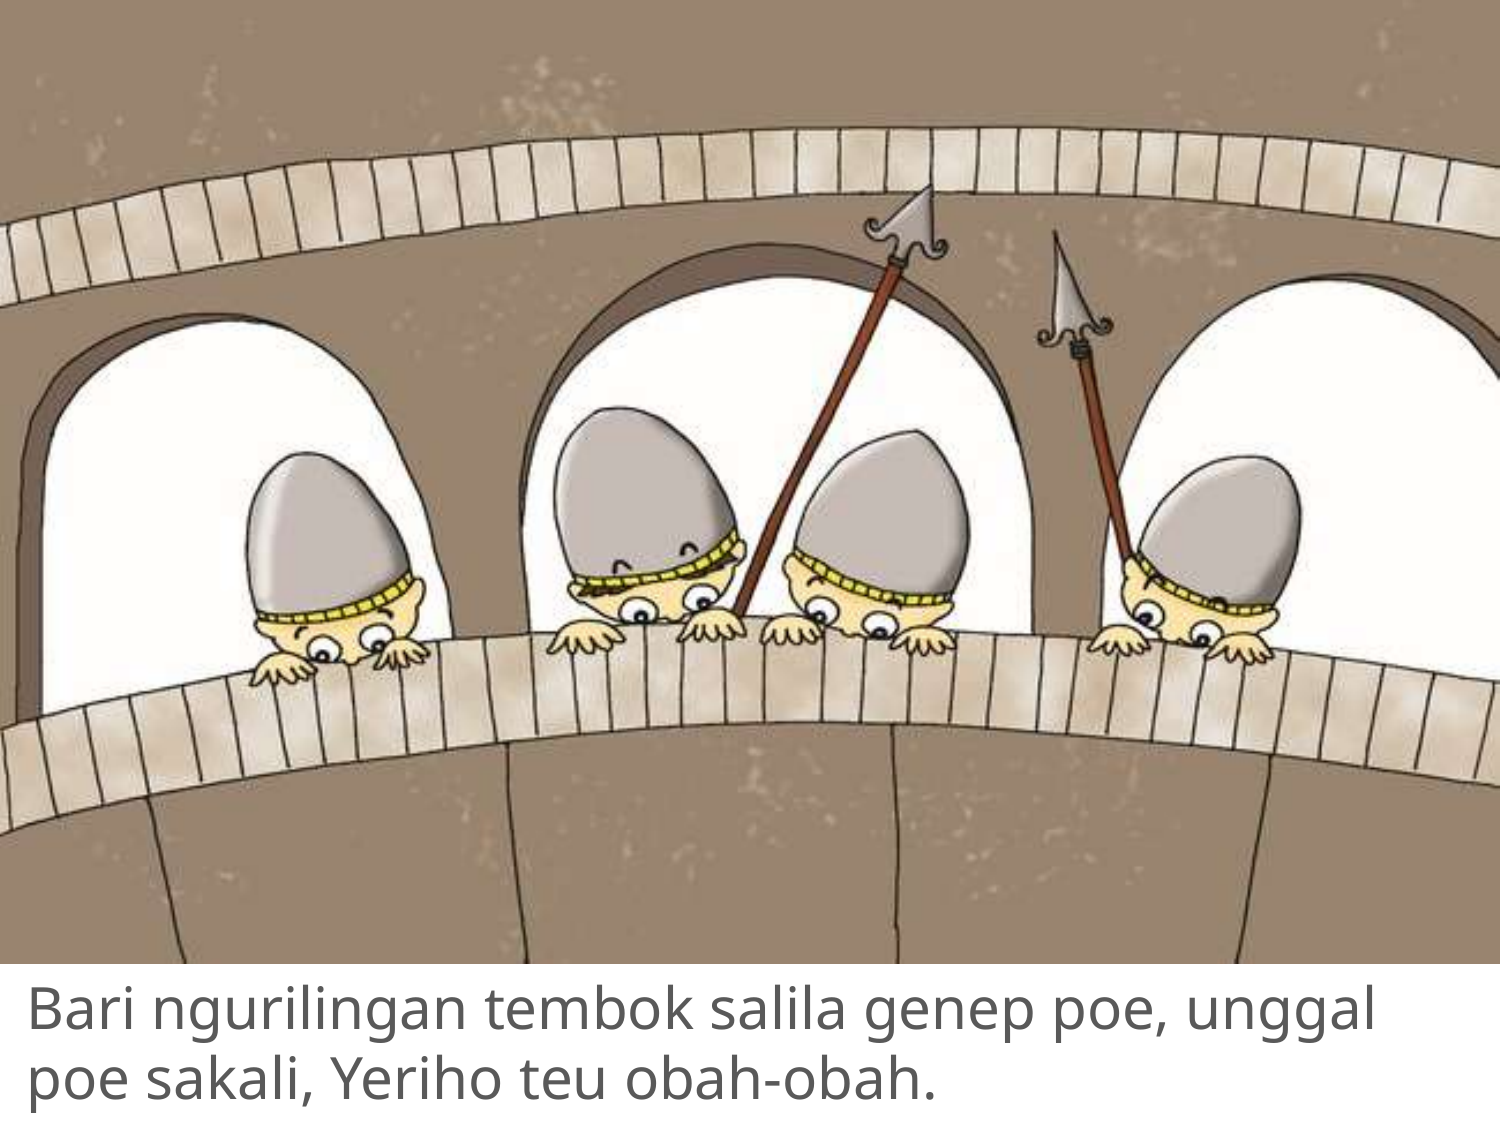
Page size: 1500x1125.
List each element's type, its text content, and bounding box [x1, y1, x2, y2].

text_box Bari ngurilingan tembok salila genep poe, unggal poe sakali, Yeriho teu obah-obah. [11, 972, 1498, 1119]
picture [0, 0, 1500, 965]
